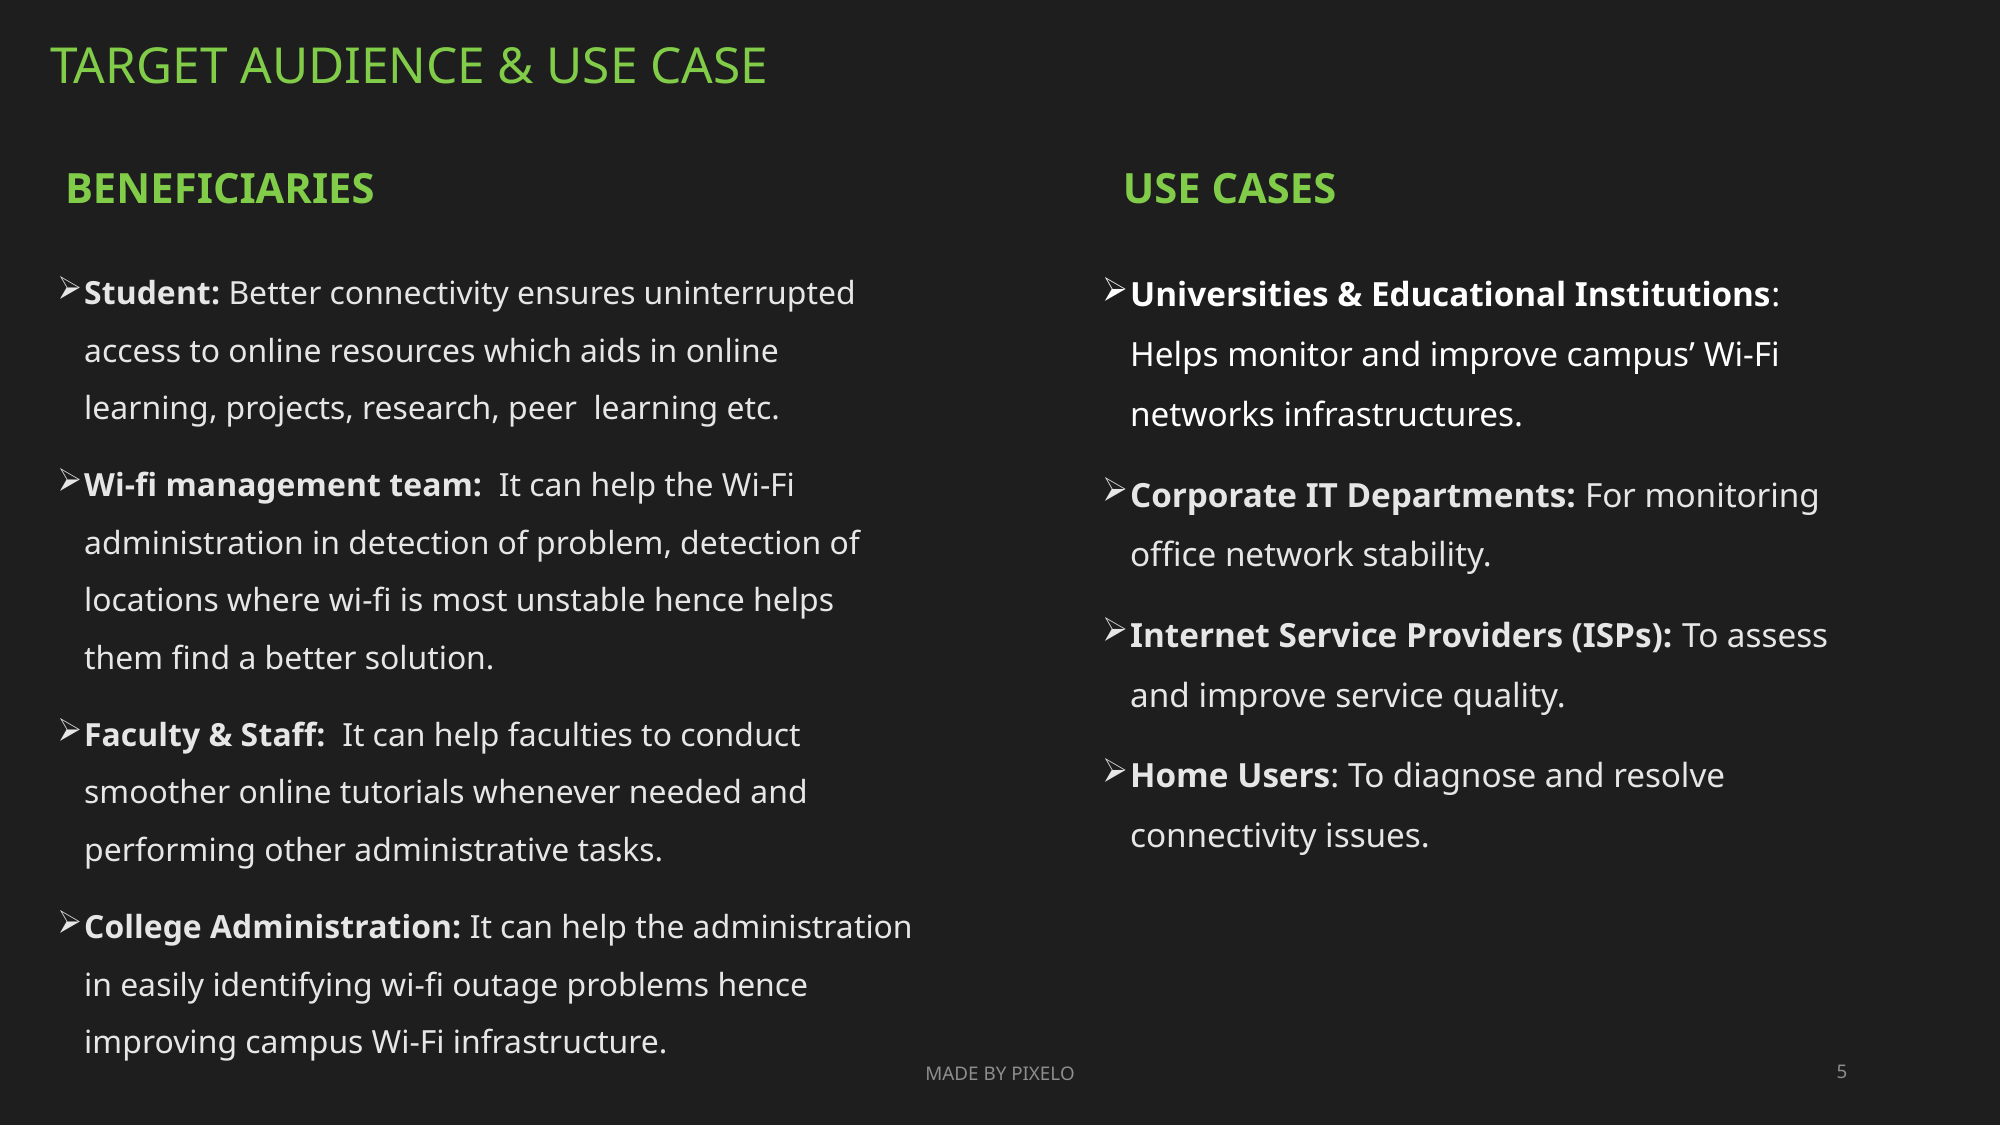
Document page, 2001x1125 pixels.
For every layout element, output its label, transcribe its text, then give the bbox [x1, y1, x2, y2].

title TARGET AUDIENCE & USE CASE [49, 0, 789, 103]
list Universities & Educational Institutions: Helps monitor and improve campus’ Wi-Fi networks infrastructures. Corporate IT Departments: For monitoring office network stability. Internet Service Providers (ISPs): To assess and improve service quality. Home Users: To diagnose and resolve connectivity issues. [1102, 246, 1863, 997]
slide_number 5 [1412, 1042, 1863, 1103]
list Use Cases [1122, 164, 1950, 217]
footer MADE BY PIXELO [662, 1042, 1338, 1103]
list Student: Better connectivity ensures uninterrupted access to online resources which aids in online learning, projects, research, peer learning etc. Wi-fi management team: It can help the Wi-Fi administration in detection of problem, detection of locations where wi-fi is most unstable hence helps them find a better solution. Faculty & Staff: It can help faculties to conduct smoother online tutorials whenever needed and performing other administrative tasks. College Administration: It can help the administration in easily identifying wi-fi outage problems hence improving campus Wi-Fi infrastructure. [57, 246, 930, 1103]
list Beneficiaries [49, 159, 878, 217]
